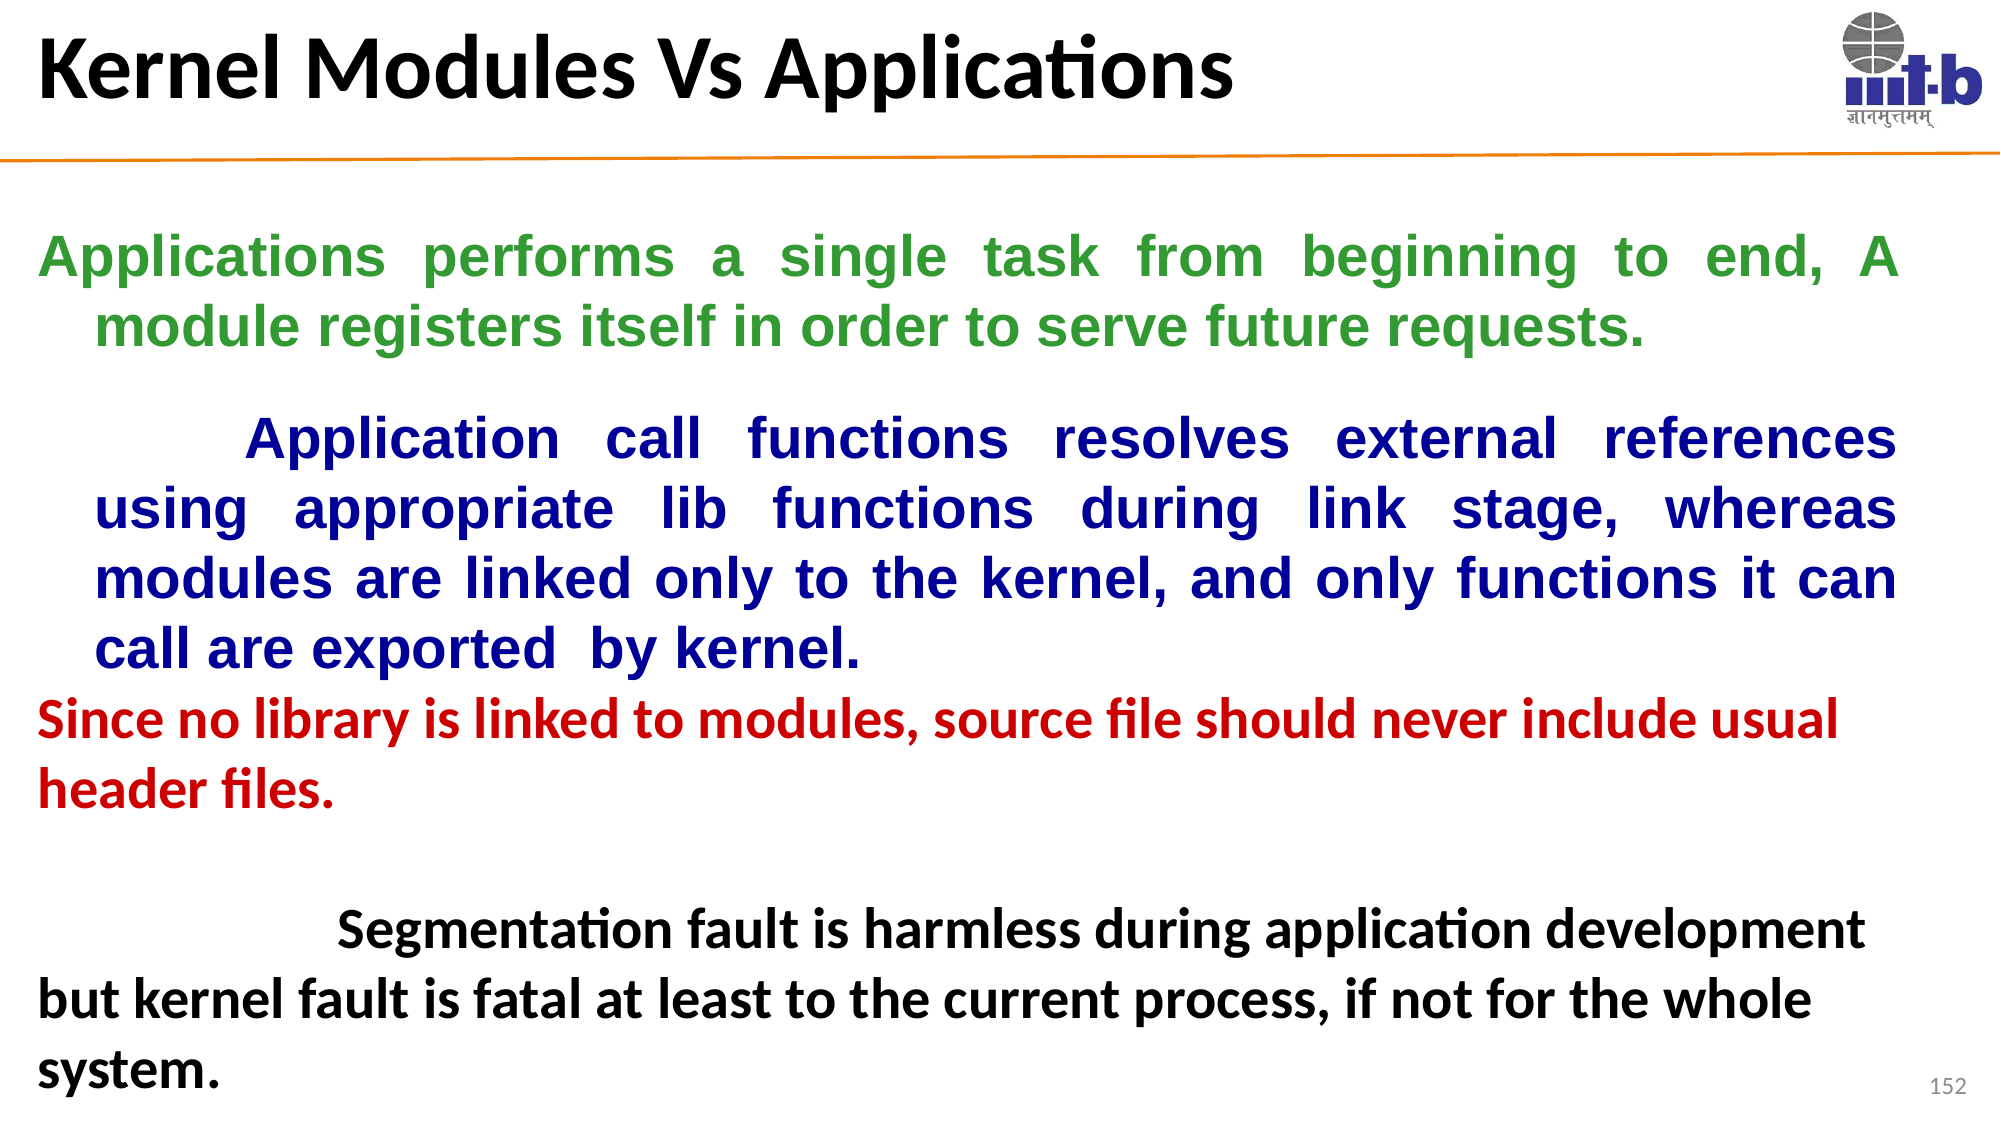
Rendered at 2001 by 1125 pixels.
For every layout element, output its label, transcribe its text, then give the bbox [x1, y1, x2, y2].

slide_number 152 [1532, 1054, 1983, 1115]
text_box Applications performs a single task from beginning to end, A module registers itself in order to serve future requests. Application call functions resolves external references using appropriate lib functions during link stage, whereas modules are linked only to the kernel, and only functions it can call are exported by kernel. Since no library is linked to modules, source file should never include usual header files. Segmentation fault is harmless during application development but kernel fault is fatal at least to the current process, if not for the whole system. [23, 210, 1915, 1108]
title Kernel Modules Vs Applications [23, 7, 1957, 132]
picture [1957, 8, 1983, 130]
